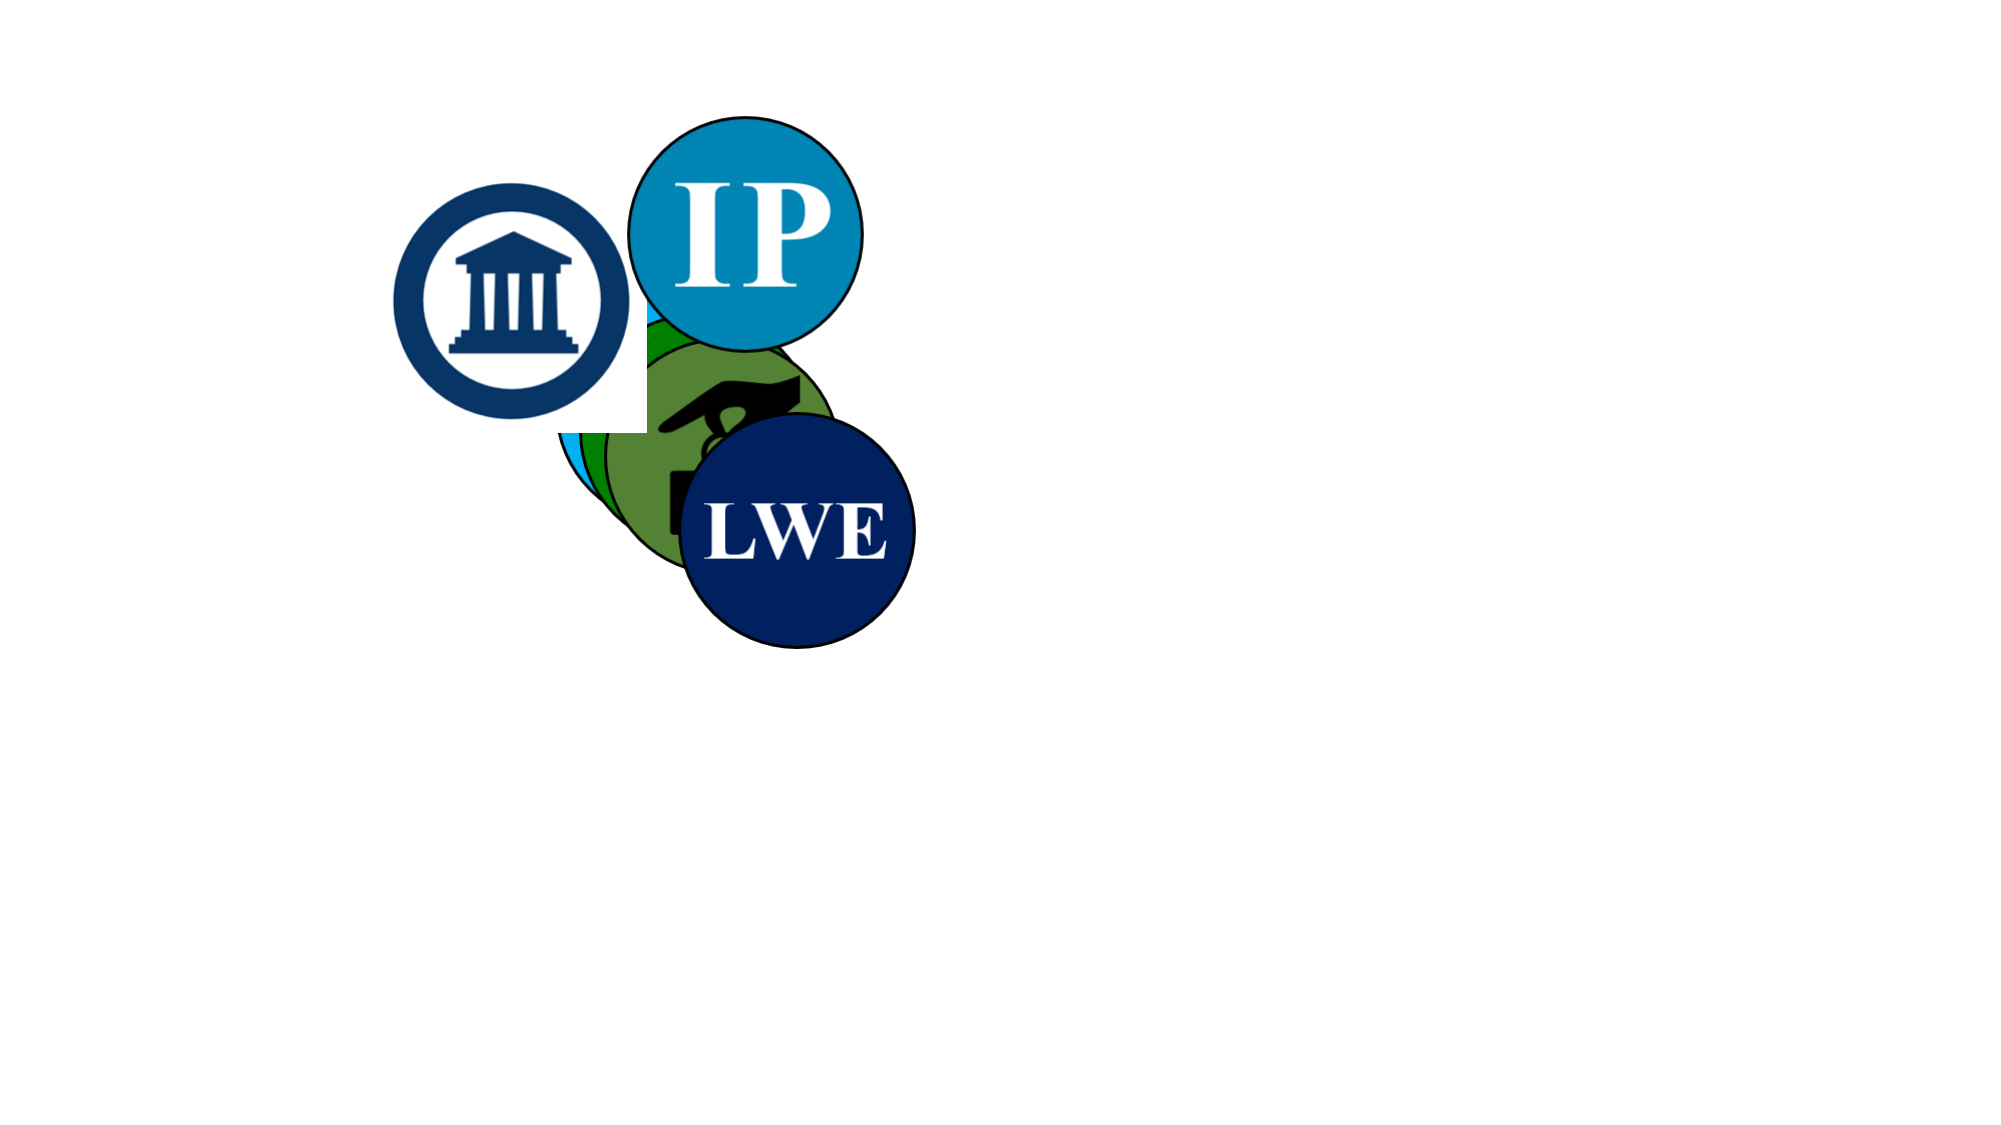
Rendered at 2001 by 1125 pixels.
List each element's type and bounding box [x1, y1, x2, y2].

picture [383, 87, 941, 649]
